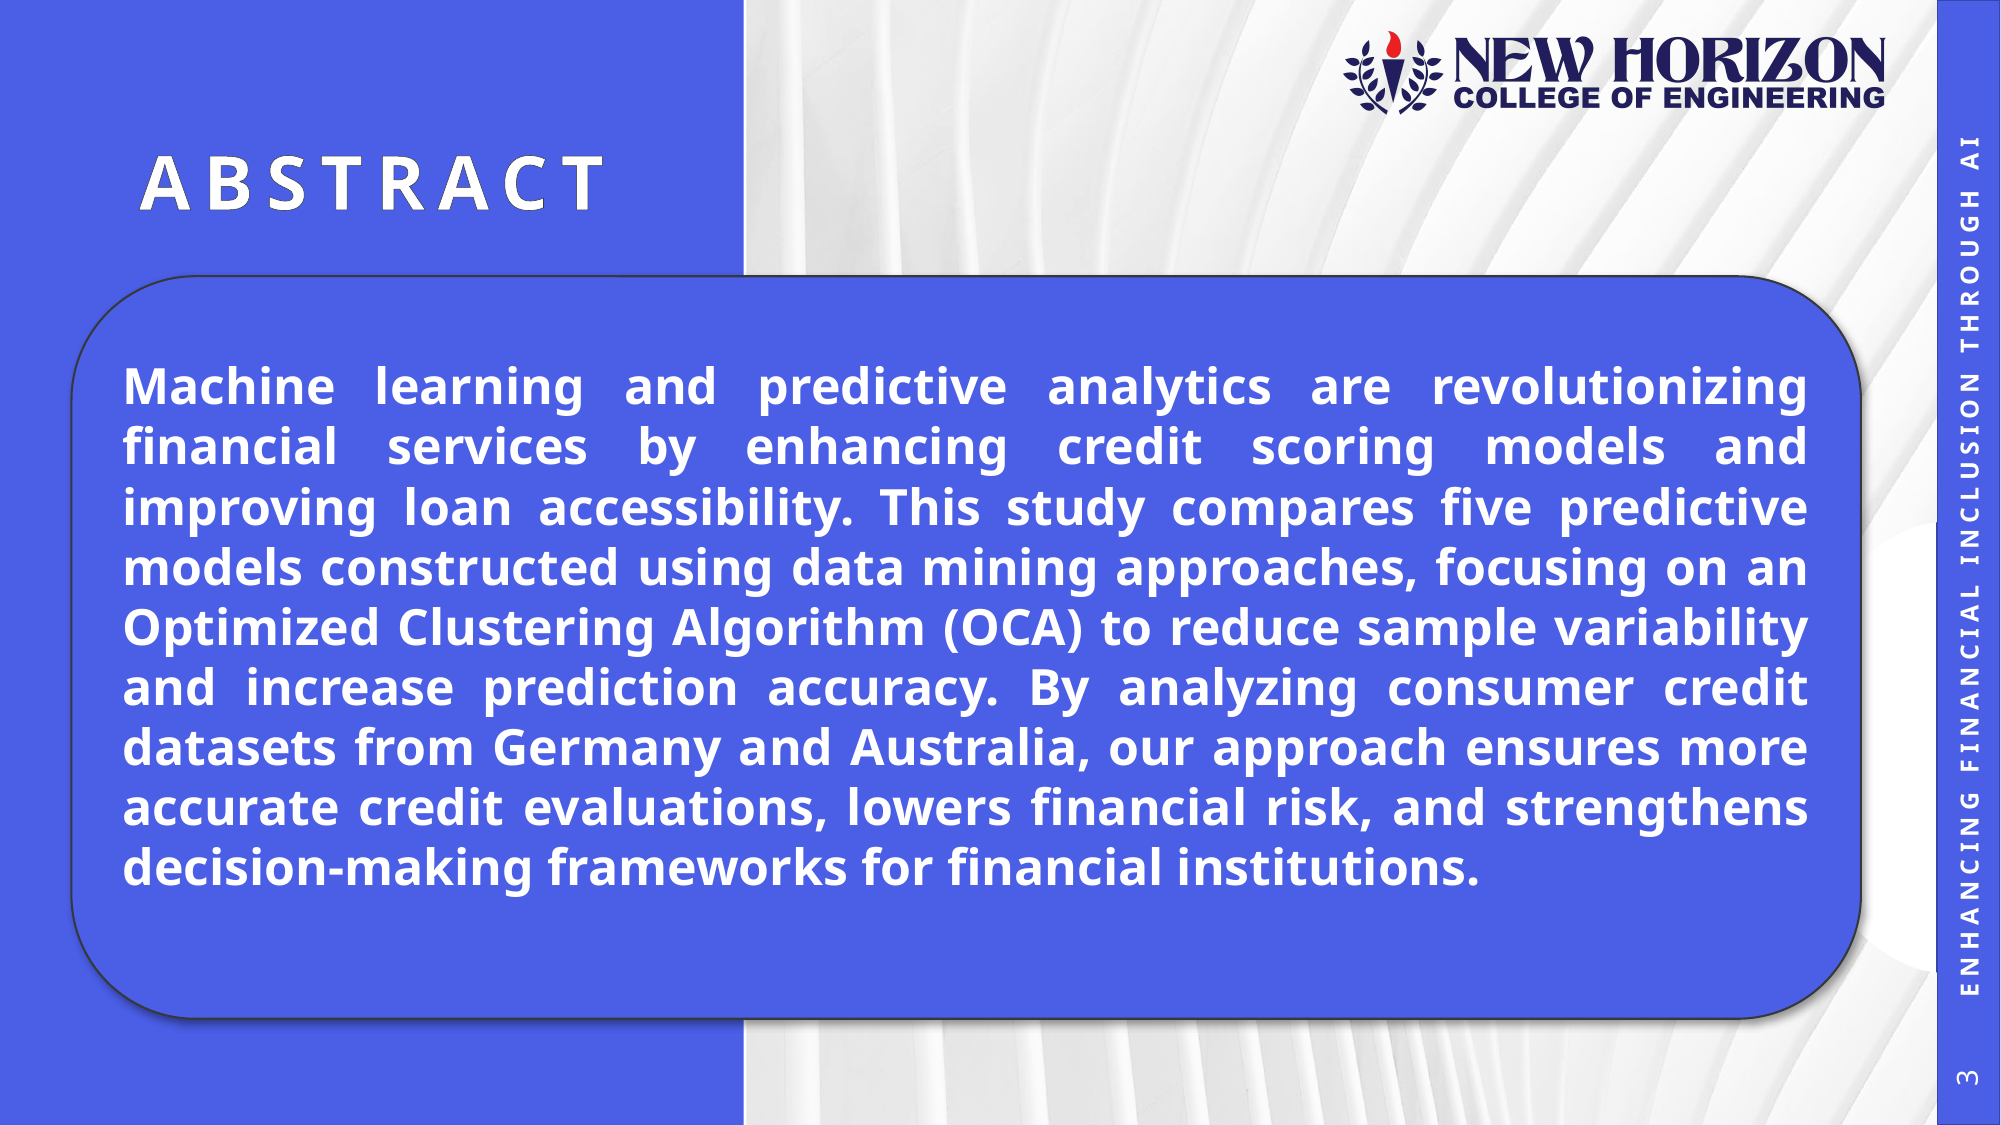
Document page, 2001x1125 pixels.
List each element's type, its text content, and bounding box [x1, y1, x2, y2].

text_box Machine learning and predictive analytics are revolutionizing financial services by enhancing credit scoring models and improving loan accessibility. This study compares five predictive models constructed using data mining approaches, focusing on an Optimized Clustering Algorithm (OCA) to reduce sample variability and increase prediction accuracy. By analyzing consumer credit datasets from Germany and Australia, our approach ensures more accurate credit evaluations, lowers financial risk, and strengthens decision-making frameworks for financial institutions. [70, 275, 746, 1020]
title Abstract [139, 145, 724, 288]
footer Enhancing Financial Inclusion Through AI [1937, 0, 2000, 1032]
slide_number 3 [1937, 1032, 2000, 1125]
picture [746, 0, 1937, 1125]
